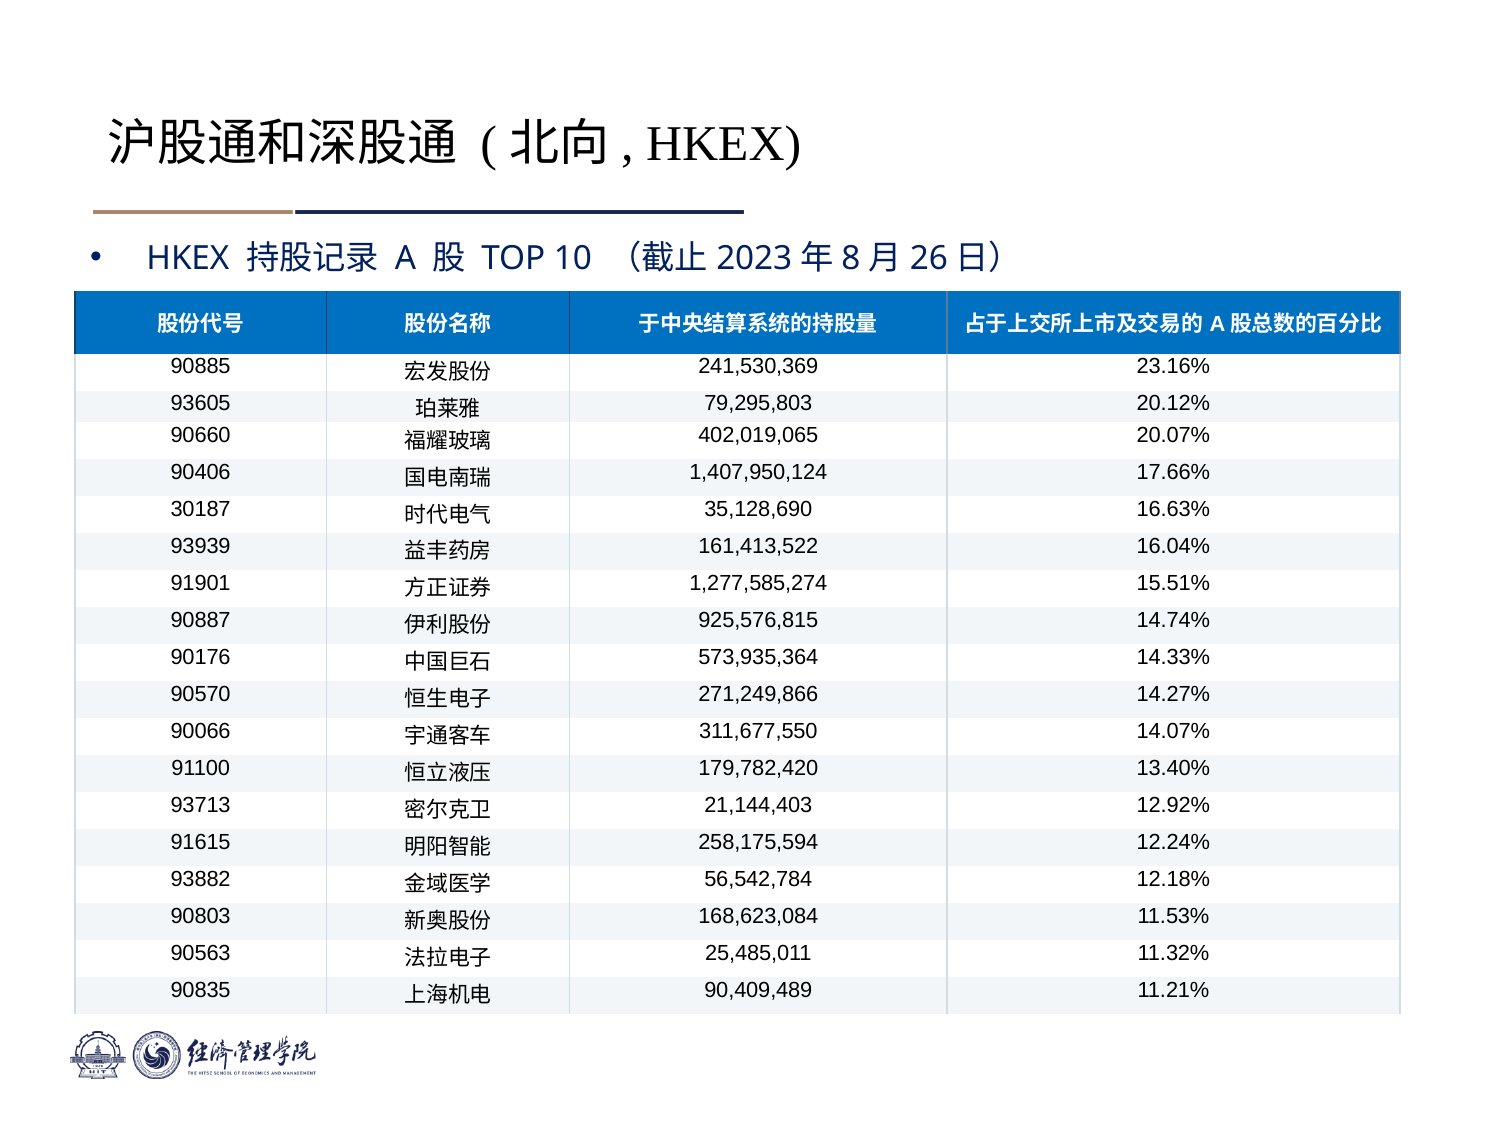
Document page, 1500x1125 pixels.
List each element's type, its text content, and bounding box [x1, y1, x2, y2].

table_cell 79,295,803 [570, 391, 946, 422]
table_cell 12.24% [948, 829, 1399, 866]
table_header 于中央结算系统的持股量 [570, 291, 946, 354]
table_cell 573,935,364 [570, 644, 946, 681]
table_cell 14.74% [948, 607, 1399, 644]
text_box 沪股通和深股通 (北向, HKEX) [92, 103, 829, 178]
table_cell 益丰药房 [327, 533, 569, 570]
table_cell 91615 [76, 829, 326, 866]
table_cell 明阳智能 [327, 829, 569, 866]
table_cell 90660 [76, 422, 326, 459]
table_cell 90887 [76, 607, 326, 644]
table_cell 90803 [76, 903, 326, 940]
table_cell 21,144,403 [570, 792, 946, 829]
table_cell 恒立液压 [327, 755, 569, 792]
table_cell 20.07% [948, 422, 1399, 459]
table_cell 法拉电子 [327, 940, 569, 977]
table_cell 1,407,950,124 [570, 459, 946, 496]
picture [70, 1031, 316, 1079]
table_cell 宇通客车 [327, 718, 569, 755]
table_cell 311,677,550 [570, 718, 946, 755]
table_cell 伊利股份 [327, 607, 569, 644]
table_cell 方正证券 [327, 570, 569, 607]
table_cell 90406 [76, 459, 326, 496]
table_cell 90835 [76, 977, 326, 1014]
table_cell 12.92% [948, 792, 1399, 829]
table_cell 402,019,065 [570, 422, 946, 459]
table_cell 25,485,011 [570, 940, 946, 977]
table_cell 14.27% [948, 681, 1399, 718]
table_cell 密尔克卫 [327, 792, 569, 829]
table_cell 珀莱雅 [327, 391, 569, 422]
table_cell 56,542,784 [570, 866, 946, 903]
table_cell 上海机电 [327, 977, 569, 1014]
table_cell 90176 [76, 644, 326, 681]
table_cell 93605 [76, 391, 326, 422]
table_cell 14.07% [948, 718, 1399, 755]
table_cell 金域医学 [327, 866, 569, 903]
table_cell 14.33% [948, 644, 1399, 681]
table_cell 91901 [76, 570, 326, 607]
table_cell 新奥股份 [327, 903, 569, 940]
table_cell 16.04% [948, 533, 1399, 570]
table_header 股份名称 [327, 291, 569, 354]
table_cell 15.51% [948, 570, 1399, 607]
table_cell 30187 [76, 496, 326, 533]
table_cell 11.21% [948, 977, 1399, 1014]
table_cell 1,277,585,274 [570, 570, 946, 607]
table_cell 93882 [76, 866, 326, 903]
table_cell 90,409,489 [570, 977, 946, 1014]
table_cell 16.63% [948, 496, 1399, 533]
table_cell 179,782,420 [570, 755, 946, 792]
table_cell 93713 [76, 792, 326, 829]
table_cell 271,249,866 [570, 681, 946, 718]
table_header 占于上交所上市及交易的A股总数的百分比 [948, 291, 1399, 354]
table_cell 91100 [76, 755, 326, 792]
table_cell 12.18% [948, 866, 1399, 903]
table_cell 中国巨石 [327, 644, 569, 681]
table_cell 35,128,690 [570, 496, 946, 533]
table_cell 11.53% [948, 903, 1399, 940]
picture [93, 210, 744, 214]
table_cell 20.12% [948, 391, 1399, 422]
table_cell 国电南瑞 [327, 459, 569, 496]
table_cell 时代电气 [327, 496, 569, 533]
table_cell 恒生电子 [327, 681, 569, 718]
table_cell 90885 [76, 354, 326, 391]
table_cell 23.16% [948, 354, 1399, 391]
table_header 股份代号 [76, 291, 326, 354]
table_cell 11.32% [948, 940, 1399, 977]
table_cell 90563 [76, 940, 326, 977]
table_cell 168,623,084 [570, 903, 946, 940]
table_cell 93939 [76, 533, 326, 570]
list HKEX 持股记录 A 股 TOP 10 （截止2023年8月26日） [75, 228, 1425, 402]
table_cell 13.40% [948, 755, 1399, 792]
table_cell 90066 [76, 718, 326, 755]
table_cell 90570 [76, 681, 326, 718]
table_cell 161,413,522 [570, 533, 946, 570]
table_cell 福耀玻璃 [327, 422, 569, 459]
table_cell 17.66% [948, 459, 1399, 496]
table_cell 241,530,369 [570, 354, 946, 391]
table_cell 925,576,815 [570, 607, 946, 644]
table_cell 258,175,594 [570, 829, 946, 866]
table_cell 宏发股份 [327, 354, 569, 391]
